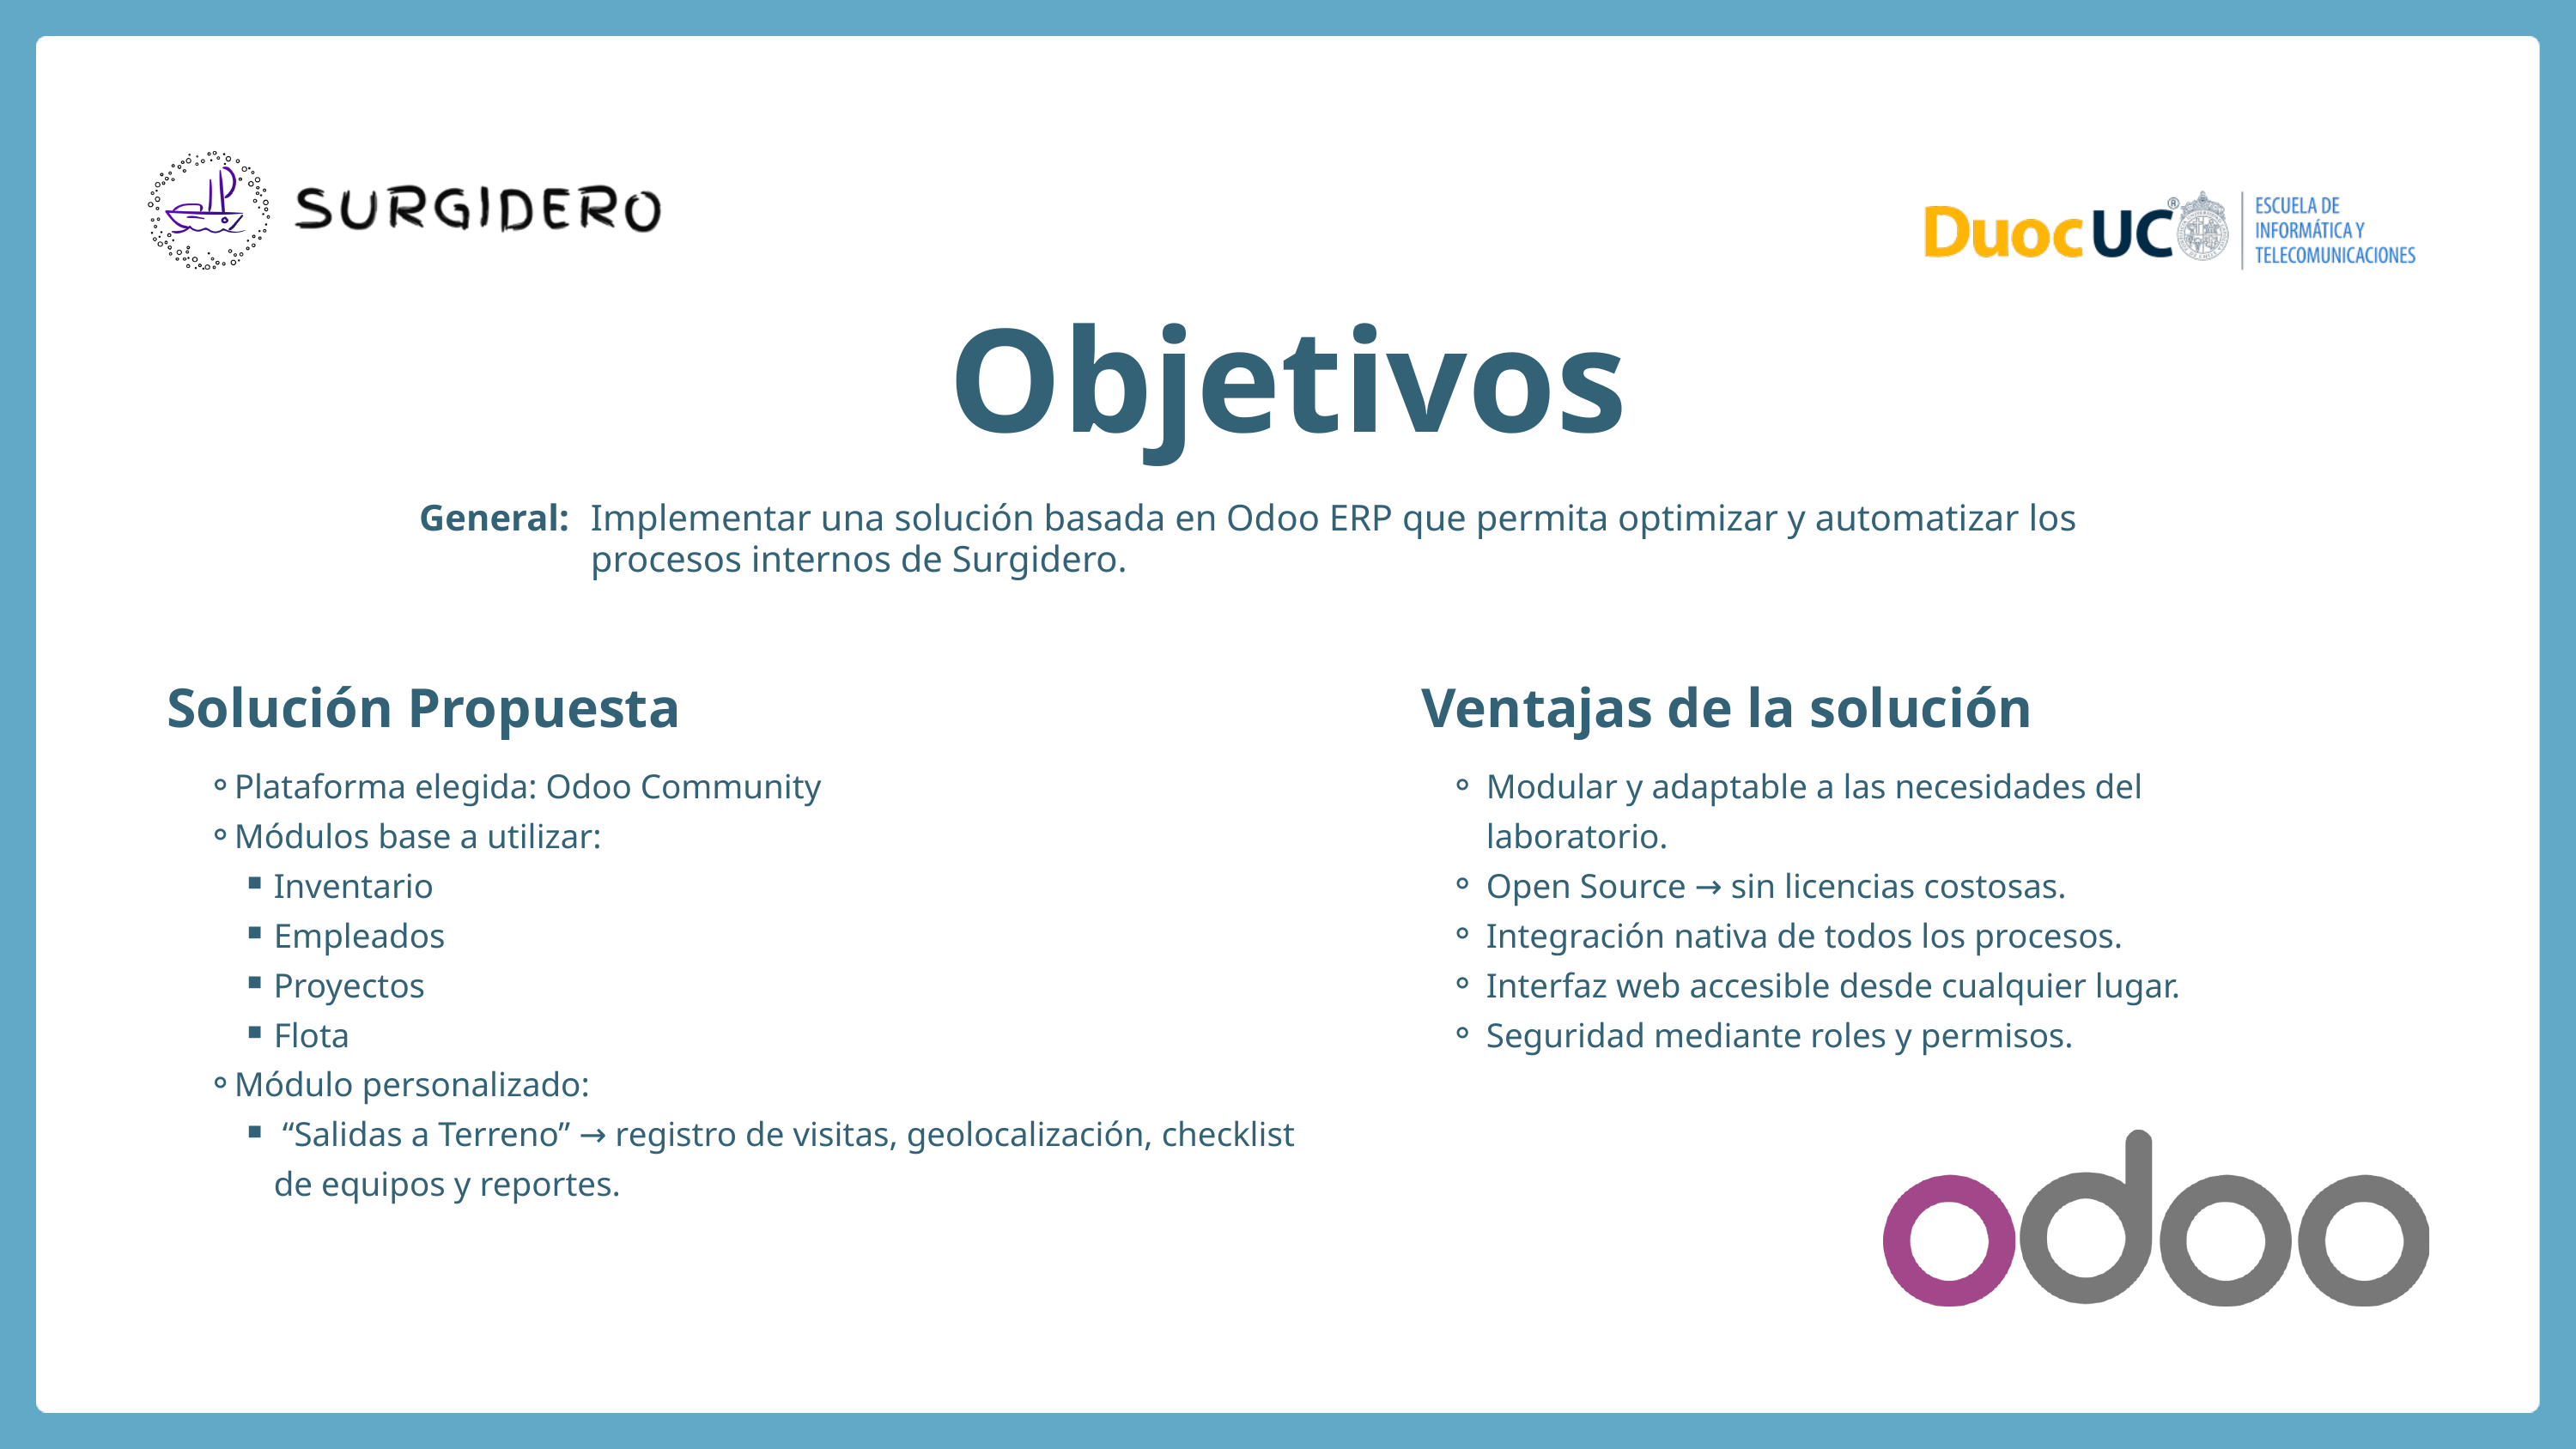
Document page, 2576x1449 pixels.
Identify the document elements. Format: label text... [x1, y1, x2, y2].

text_box Implementar una solución basada en Odoo ERP que permita optimizar y automatizar los procesos internos de Surgidero. [590, 498, 2157, 579]
text_box Ventajas de la solución [1421, 677, 2242, 739]
text_box Plataforma elegida: Odoo Community Módulos base a utilizar: Inventario Empleados Proyectos Flota Módulo personalizado: “Salidas a Terreno” → registro de visitas, geolocalización, checklist de equipos y reportes. [167, 755, 1310, 1203]
text_box General: [419, 498, 590, 539]
text_box [1883, 1130, 2430, 1307]
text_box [1902, 144, 2432, 316]
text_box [144, 144, 273, 273]
text_box Modular y adaptable a las necesidades del laboratorio. Open Source → sin licencias costosas. Integración nativa de todos los procesos. Interfaz web accesible desde cualquier lugar. Seguridad mediante roles y permisos. [1373, 755, 2194, 1054]
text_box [291, 181, 672, 236]
text_box Solución Propuesta [167, 677, 1267, 739]
text_box Objetivos [144, 326, 2432, 462]
text_box [36, 36, 2540, 1413]
